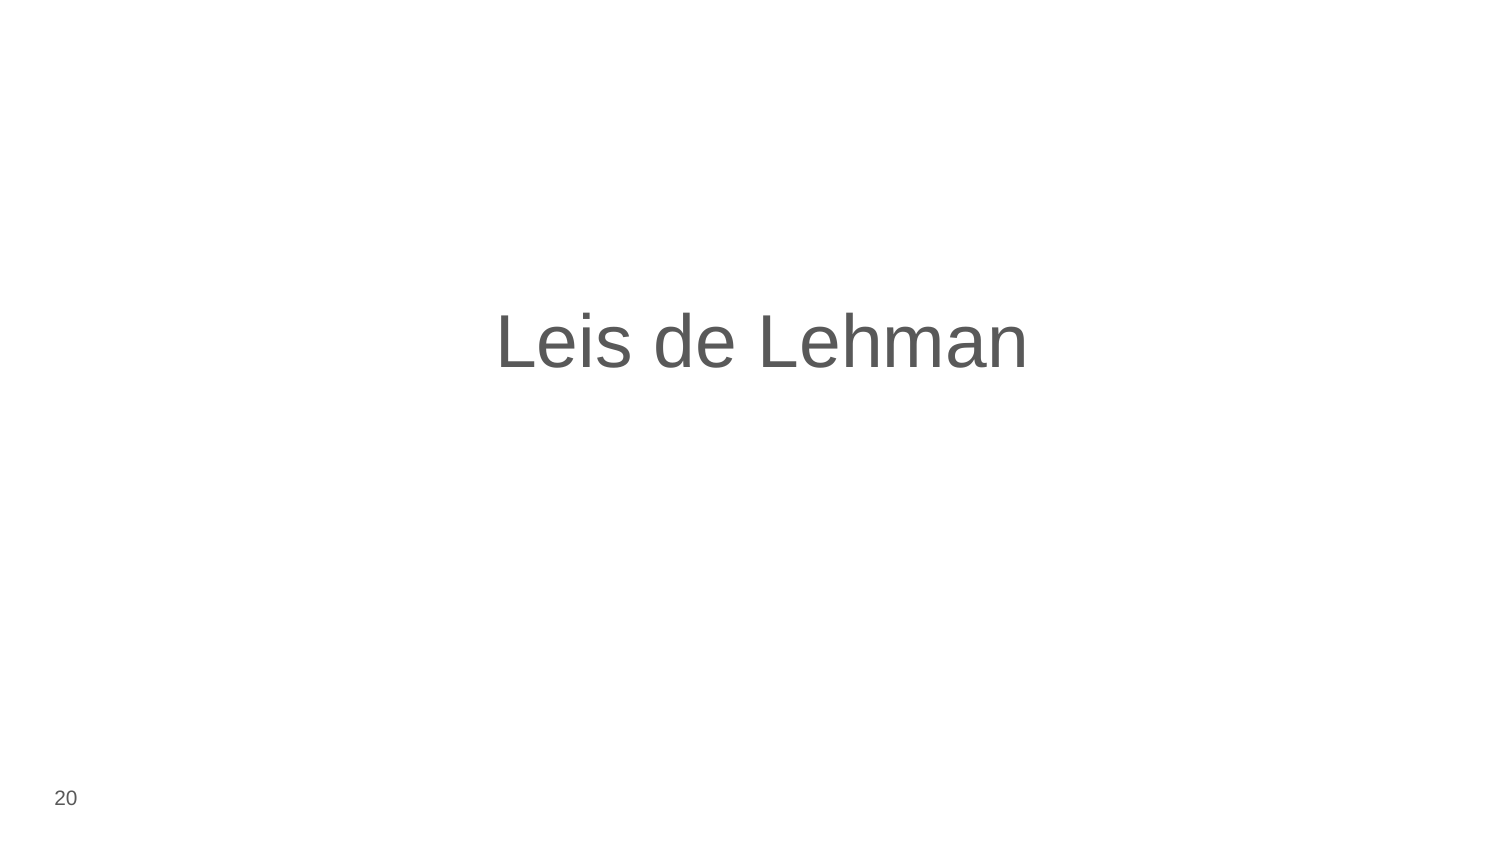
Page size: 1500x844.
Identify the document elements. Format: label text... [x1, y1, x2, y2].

slide_number ‹#› [2, 764, 93, 830]
list Leis de Lehman [51, 264, 1474, 364]
